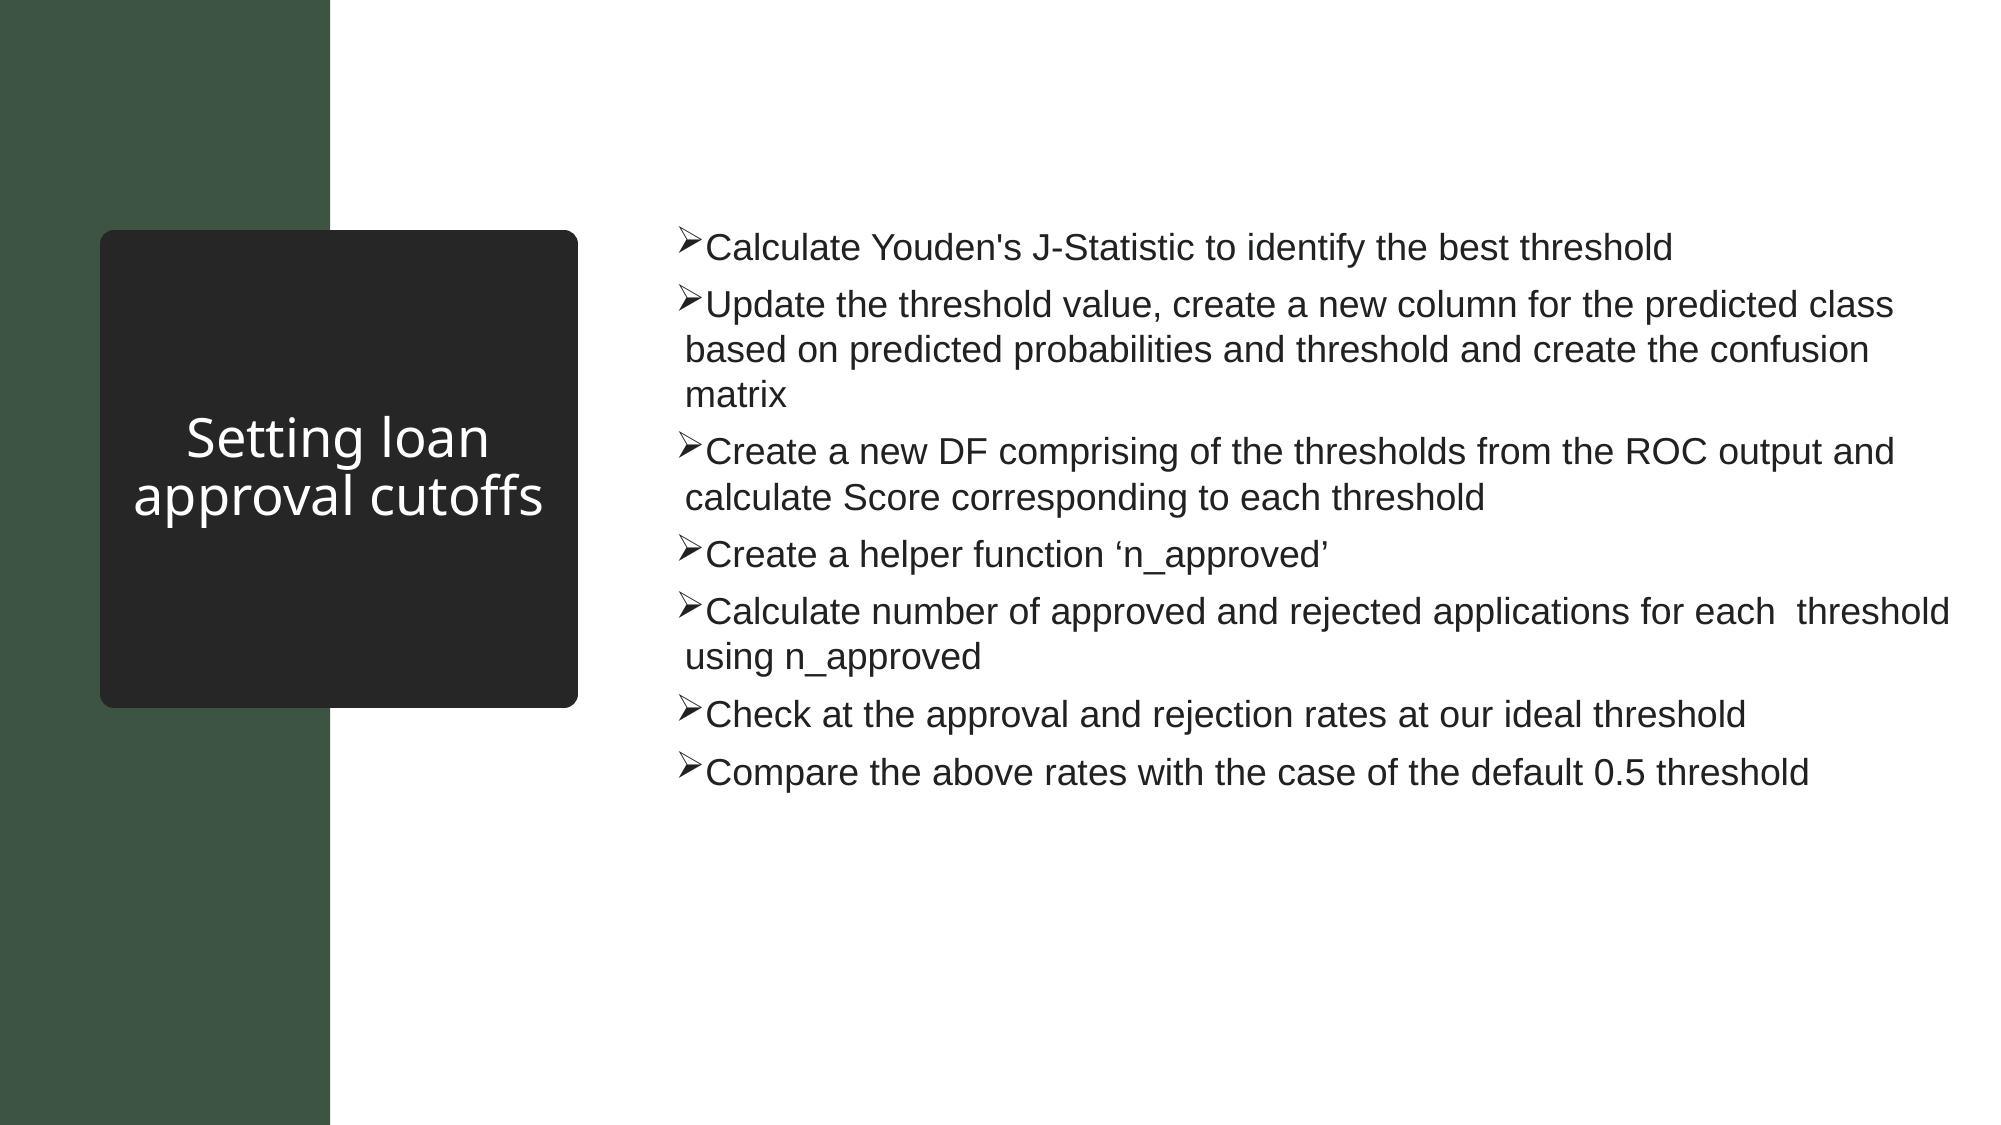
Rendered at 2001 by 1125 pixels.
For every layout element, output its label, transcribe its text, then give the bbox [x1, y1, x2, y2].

text_box Calculate Youden's J-Statistic to identify the best threshold Update the threshold value, create a new column for the predicted class based on predicted probabilities and threshold and create the confusion matrix Create a new DF comprising of the thresholds from the ROC output and calculate Score corresponding to each threshold Create a helper function ‘n_approved’ Calculate number of approved and rejected applications for each threshold using n_approved Check at the approval and rejection rates at our ideal threshold Compare the above rates with the case of the default 0.5 threshold [660, 215, 1967, 1035]
title Setting loan approval cutoffs [113, 243, 564, 694]
text_box [0, 0, 331, 1125]
